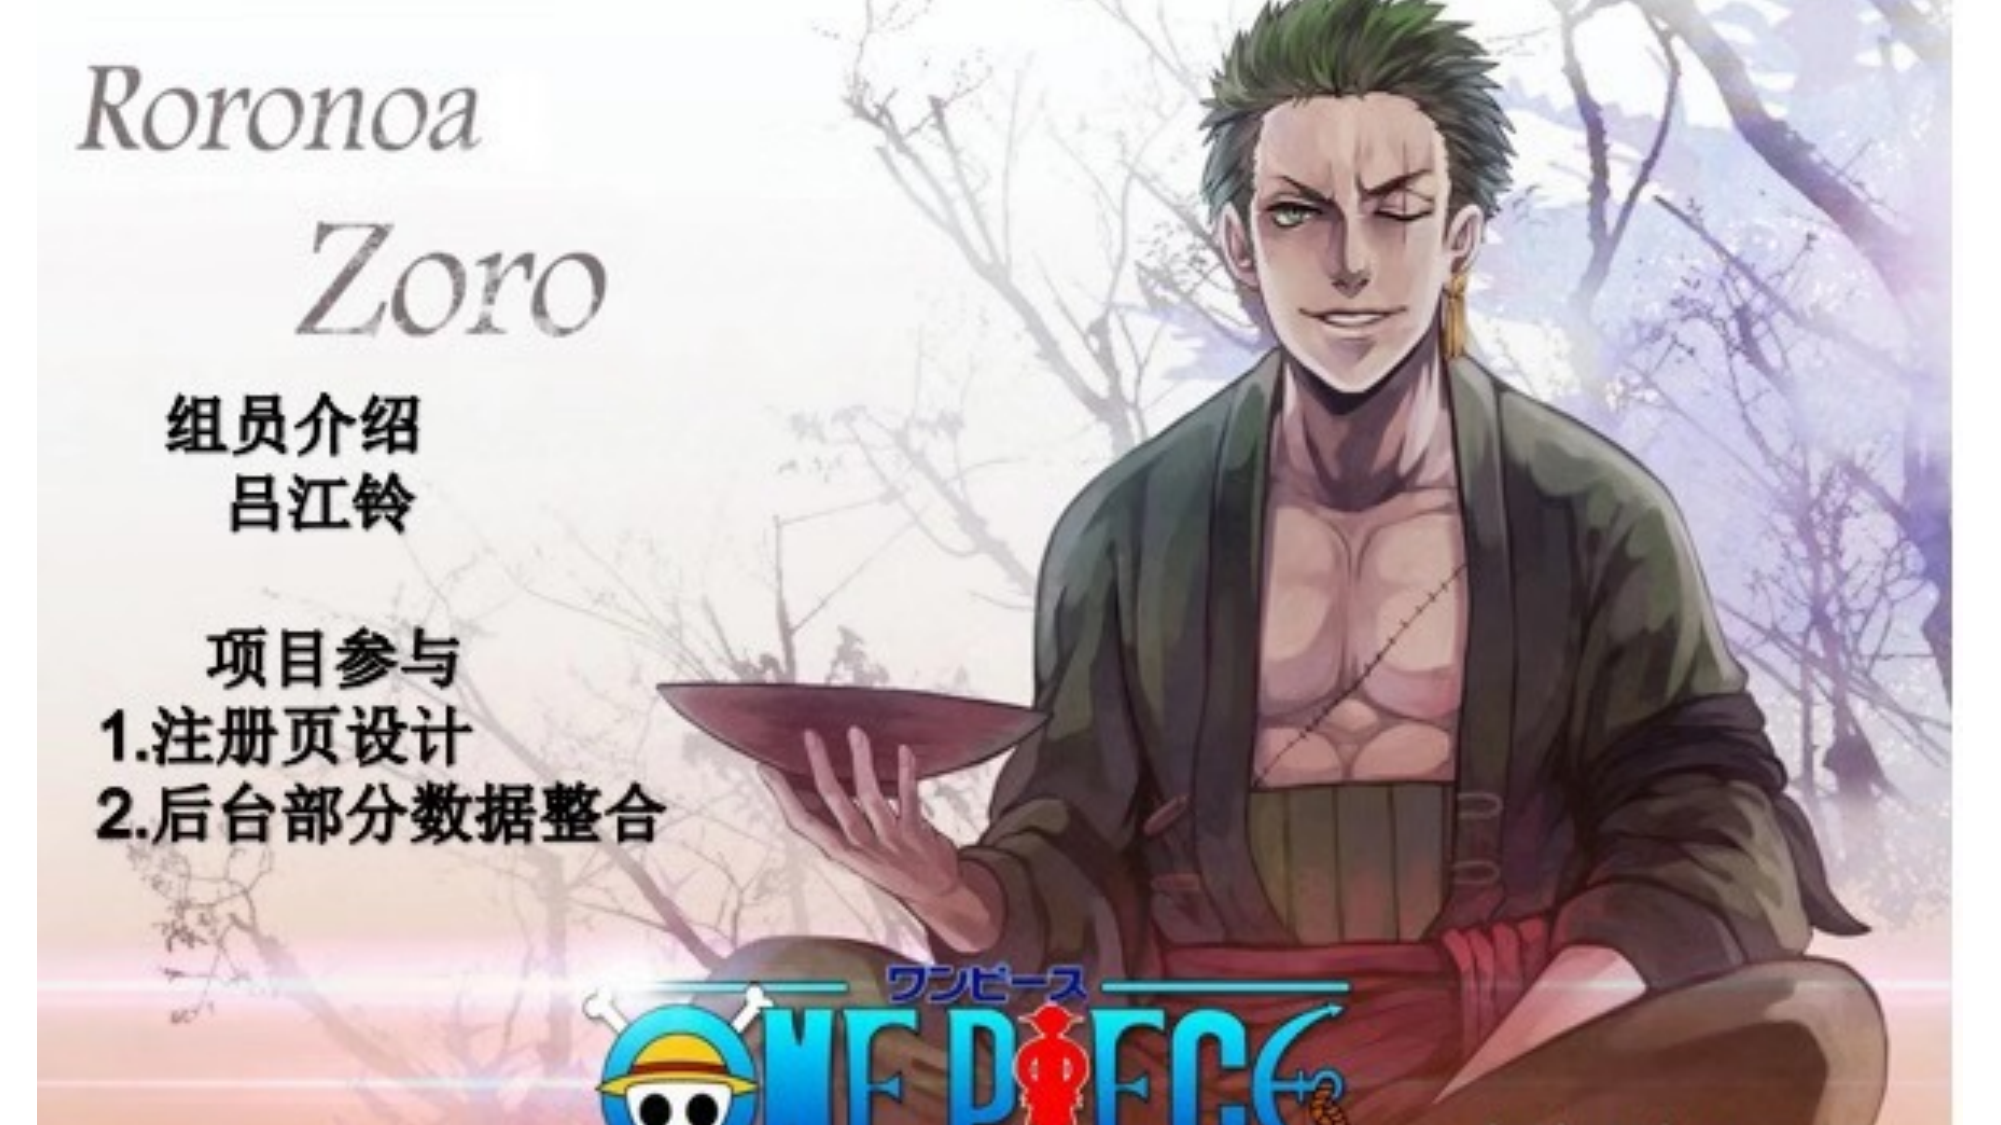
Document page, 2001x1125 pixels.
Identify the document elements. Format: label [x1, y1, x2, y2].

list [37, 0, 1963, 1125]
